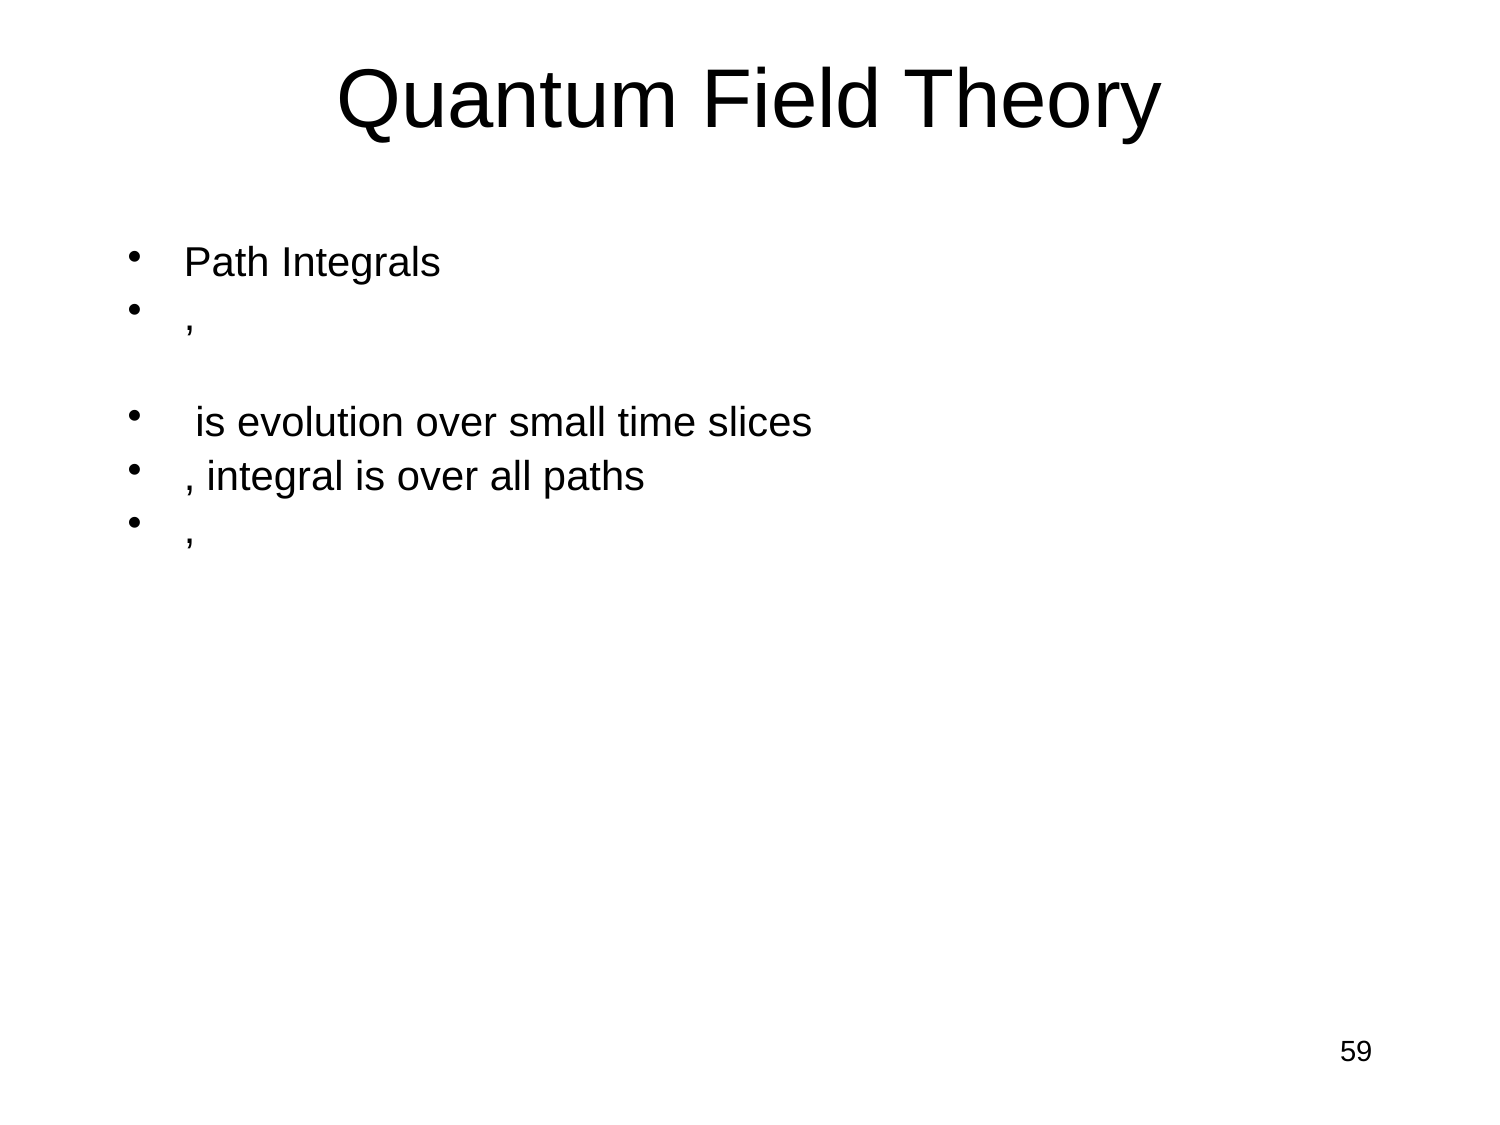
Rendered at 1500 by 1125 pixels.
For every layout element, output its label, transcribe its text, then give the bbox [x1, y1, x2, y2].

title Quantum Field Theory [112, 37, 1388, 151]
slide_number 59 [1074, 1024, 1388, 1101]
